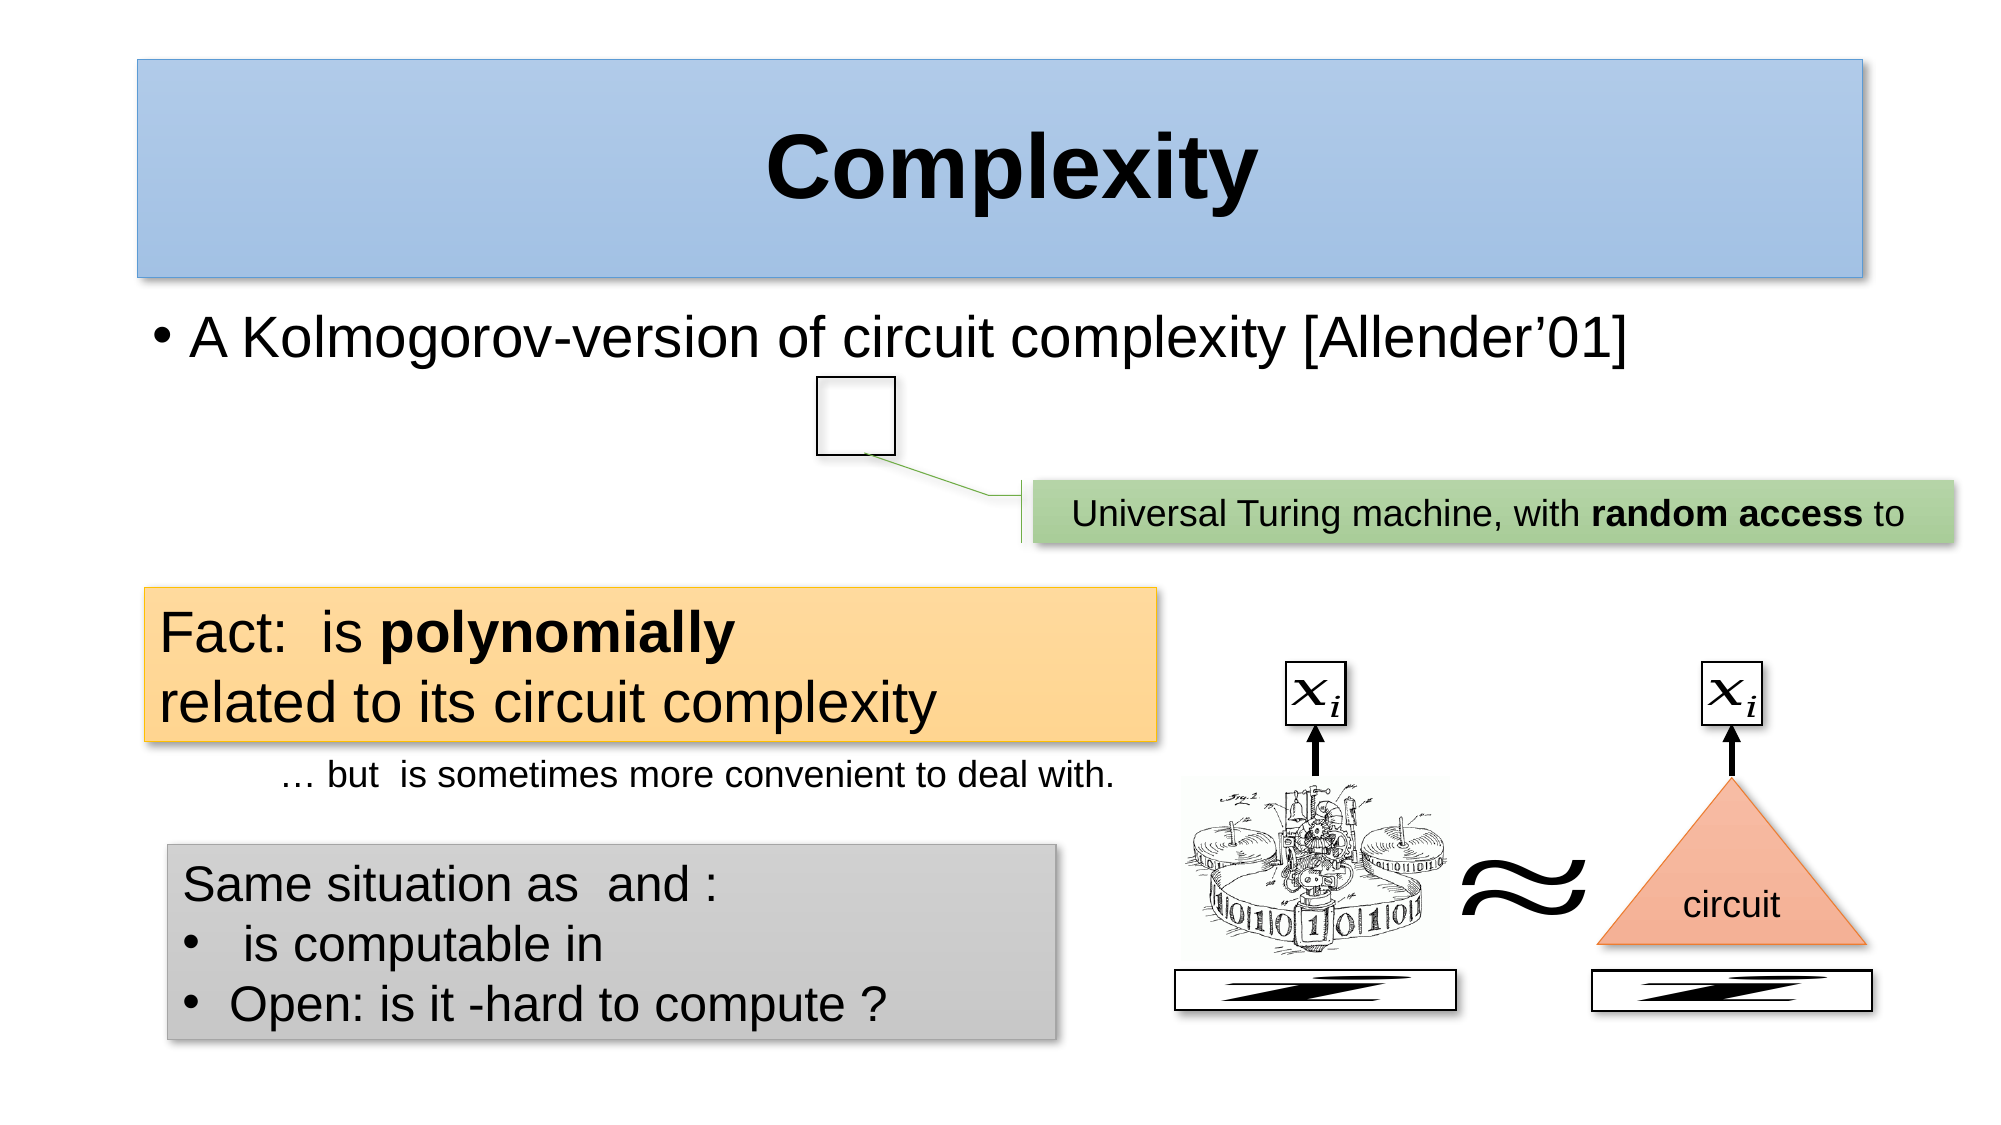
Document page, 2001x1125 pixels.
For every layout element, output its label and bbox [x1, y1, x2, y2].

text_box [1451, 663, 1871, 1010]
text_box [816, 376, 1954, 544]
text_box [1176, 663, 1451, 1010]
